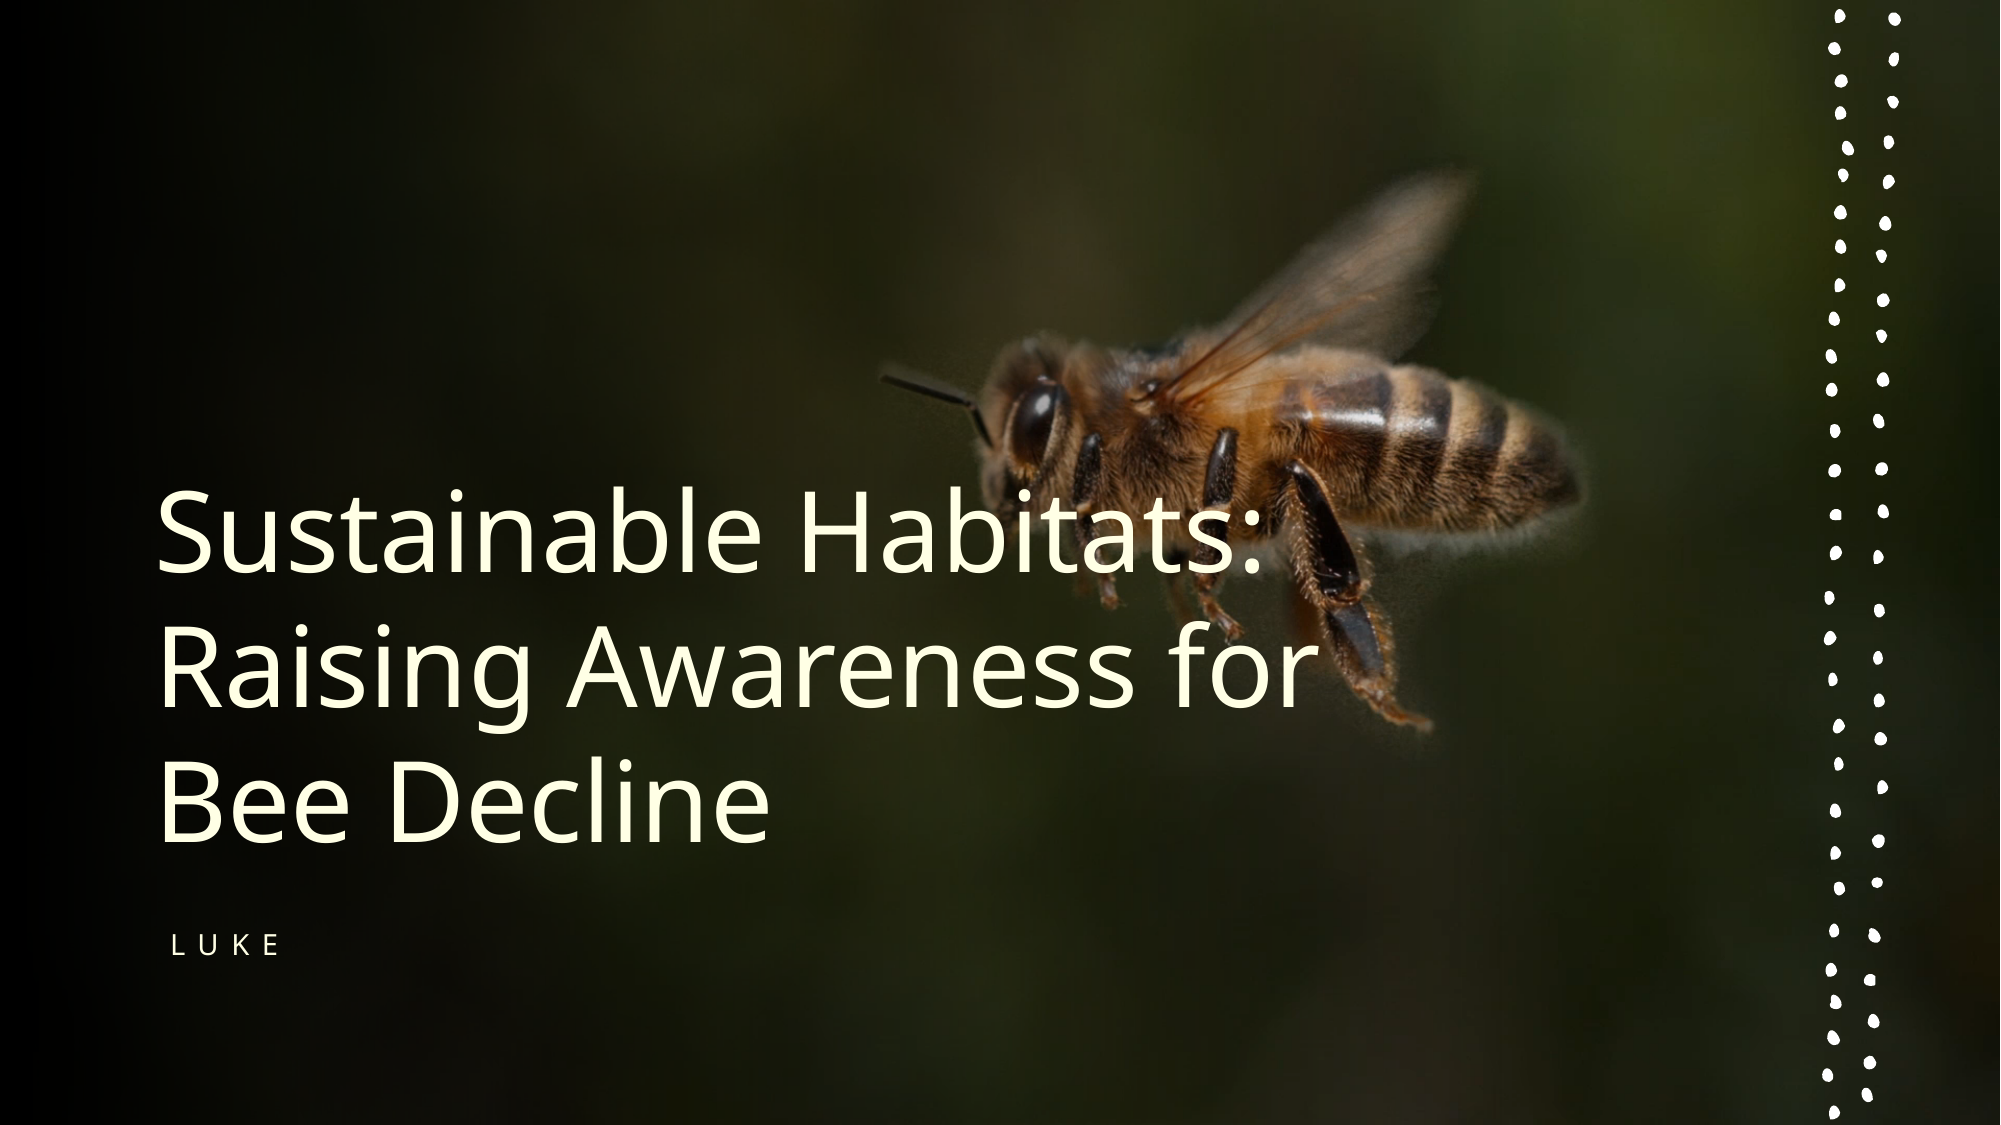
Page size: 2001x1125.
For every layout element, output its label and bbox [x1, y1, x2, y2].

text_box [1820, 2, 1902, 1121]
text_box [0, 0, 2000, 1125]
